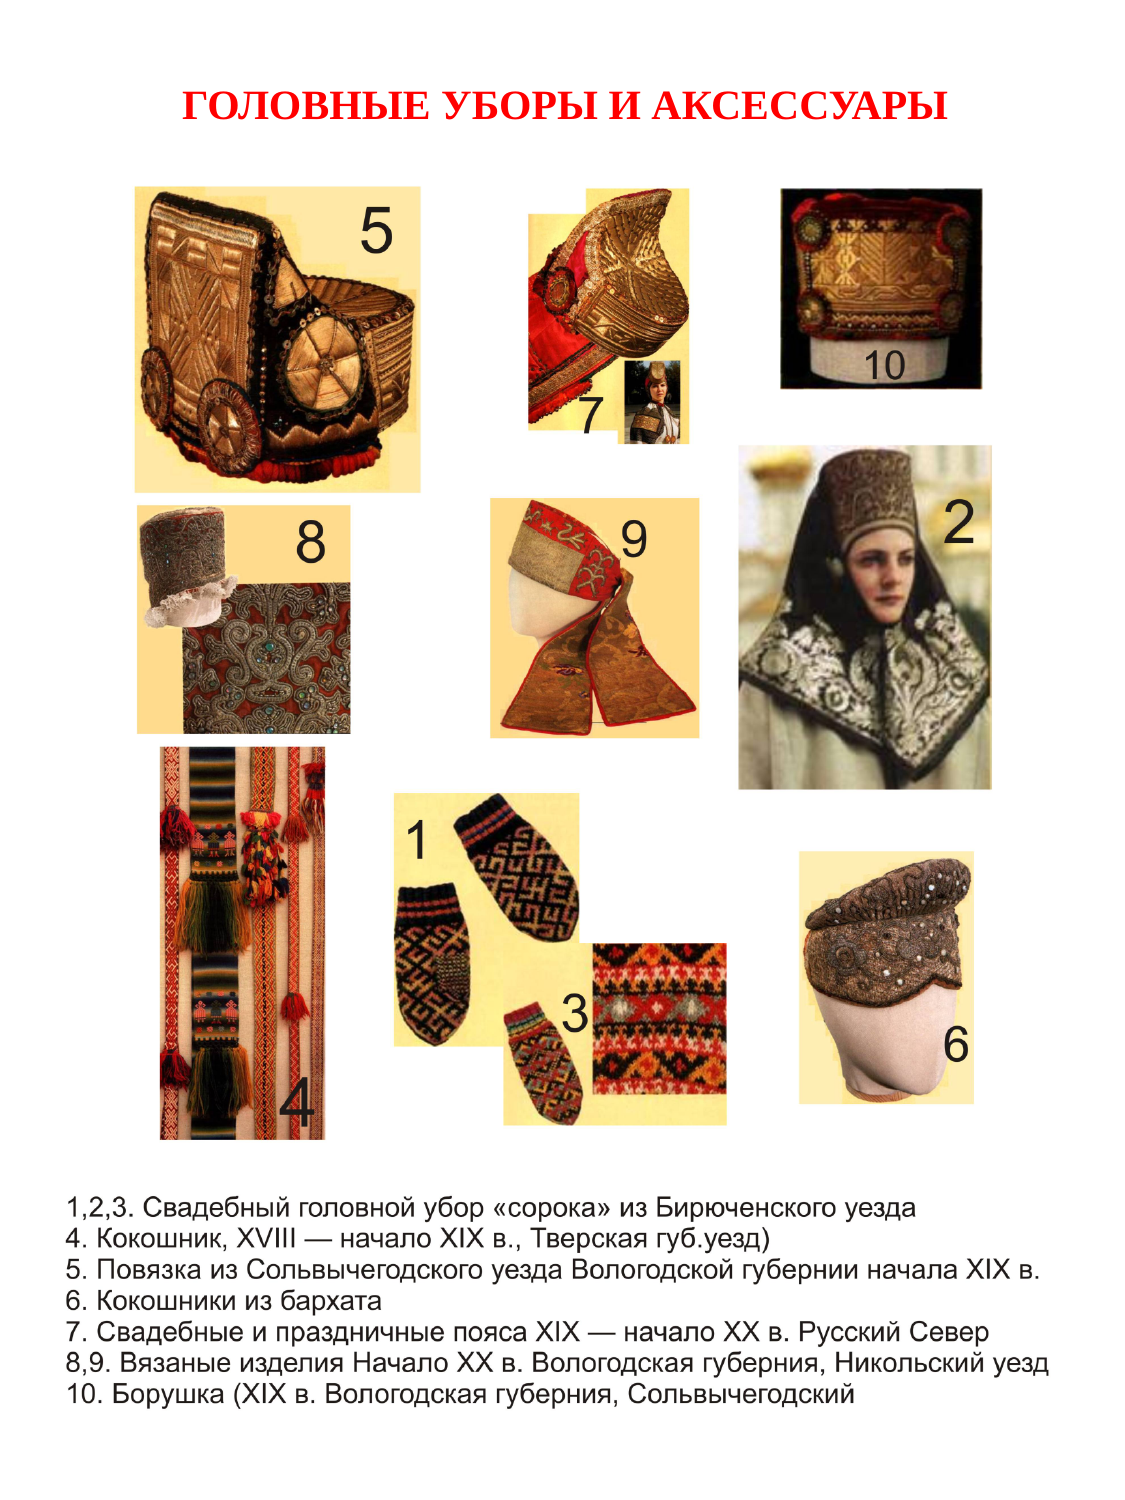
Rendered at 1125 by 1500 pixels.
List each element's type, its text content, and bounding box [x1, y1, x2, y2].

text_box ГОЛОВНЫЕ УБОРЫ И АКСЕССУАРЫ [167, 70, 964, 136]
picture [116, 163, 1011, 1160]
picture [58, 1183, 1055, 1417]
